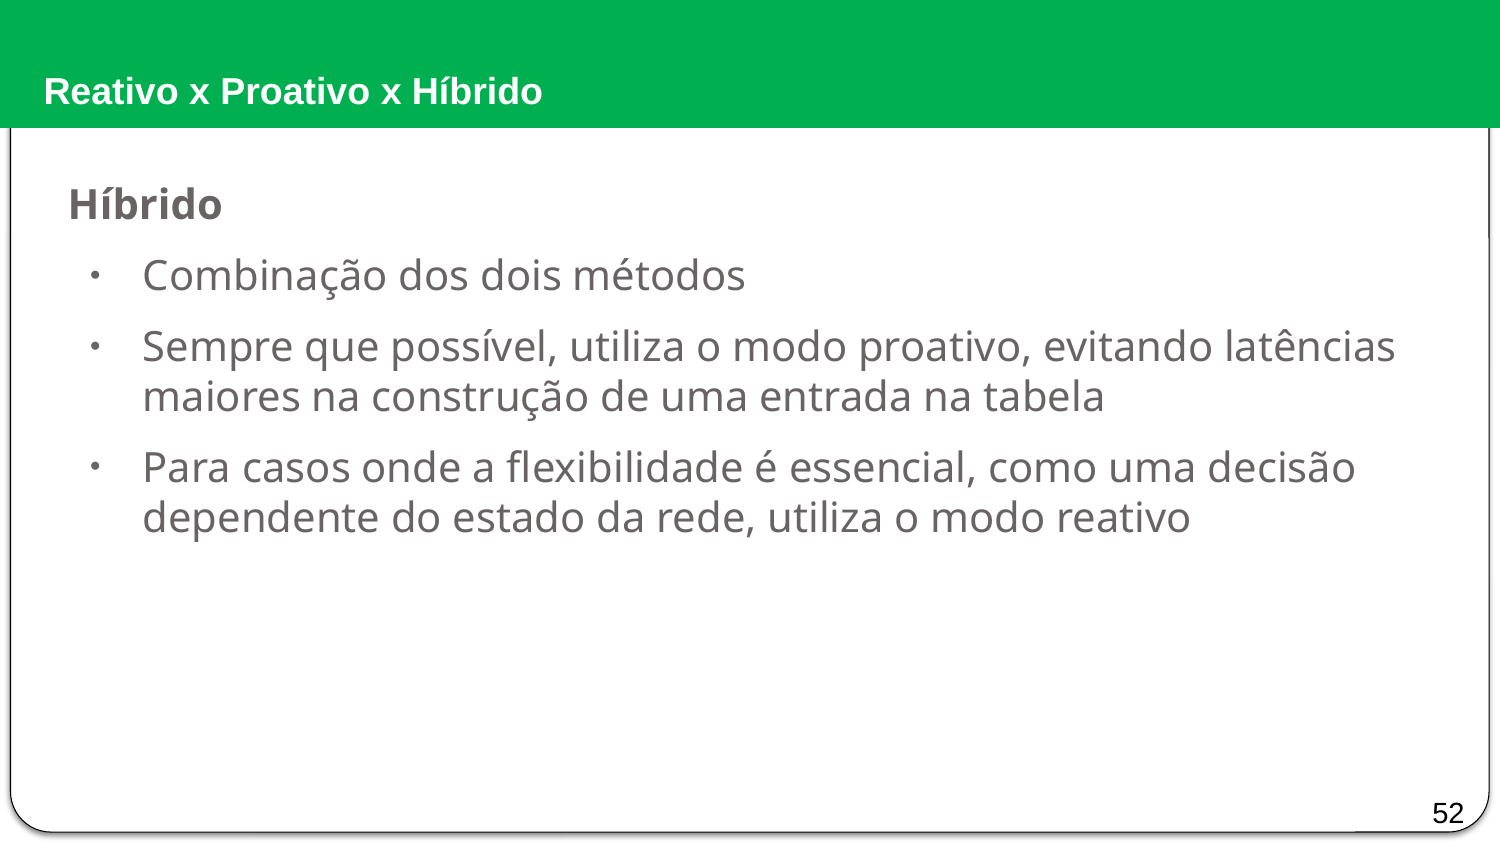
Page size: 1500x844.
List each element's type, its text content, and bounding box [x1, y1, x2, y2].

list Híbrido Combinação dos dois métodos Sempre que possível, utiliza o modo proativo, evitando latências maiores na construção de uma entrada na tabela Para casos onde a flexibilidade é essencial, como uma decisão dependente do estado da rede, utiliza o modo reativo [52, 162, 1415, 729]
title Reativo x Proativo x Híbrido [28, 5, 1199, 128]
slide_number 52 [1403, 779, 1494, 844]
